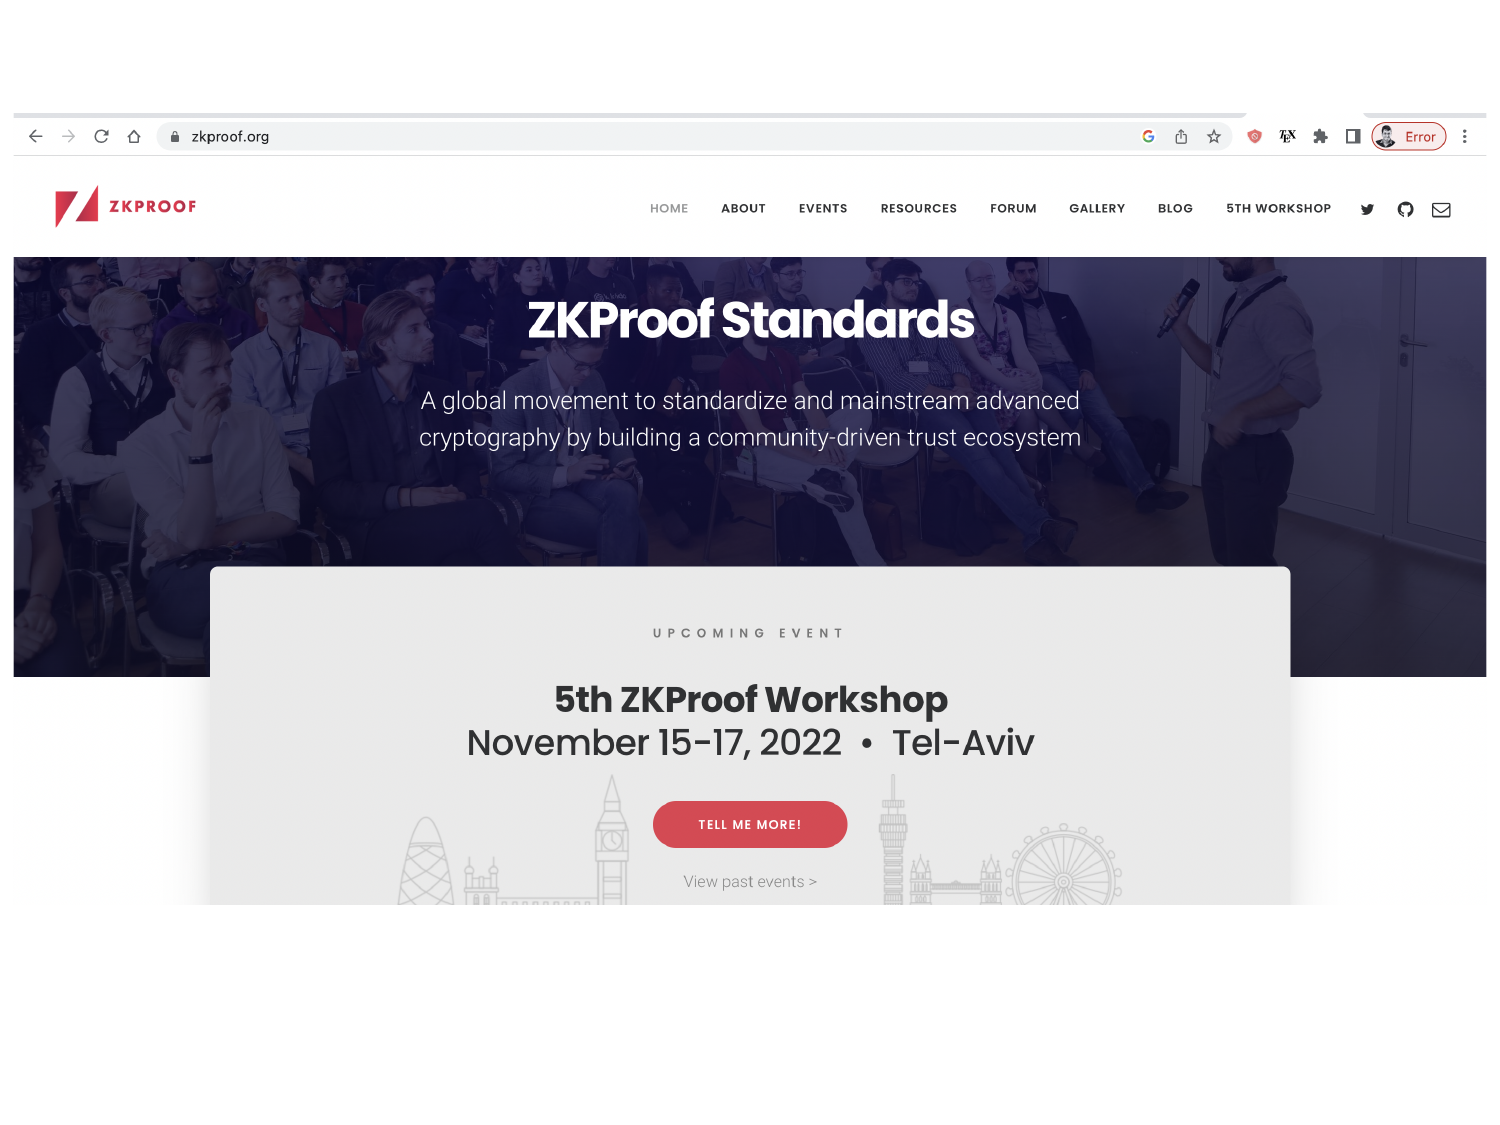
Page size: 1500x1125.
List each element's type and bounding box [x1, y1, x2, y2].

picture [13, 113, 1487, 906]
